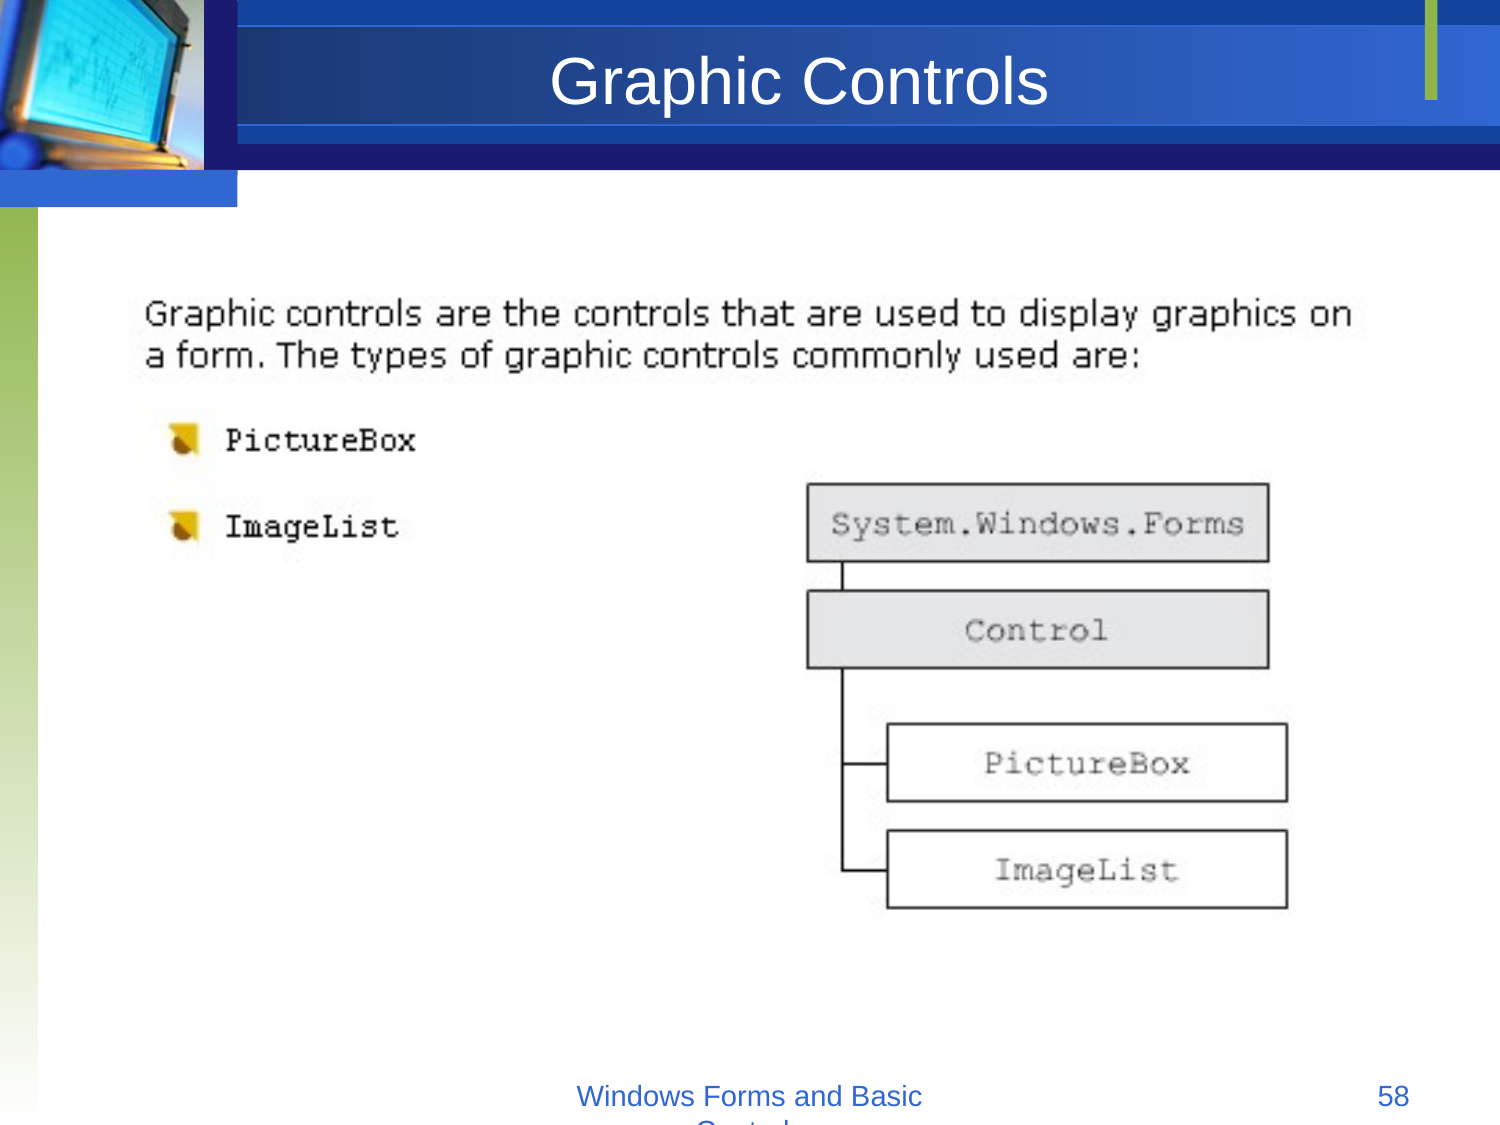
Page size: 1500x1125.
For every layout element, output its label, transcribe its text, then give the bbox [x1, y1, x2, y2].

footer Windows Forms and Basic Controls [512, 1069, 988, 1111]
picture [0, 0, 204, 169]
title Graphic Controls [237, 33, 1363, 122]
slide_number 58 [1074, 1069, 1426, 1111]
picture [128, 274, 1376, 927]
